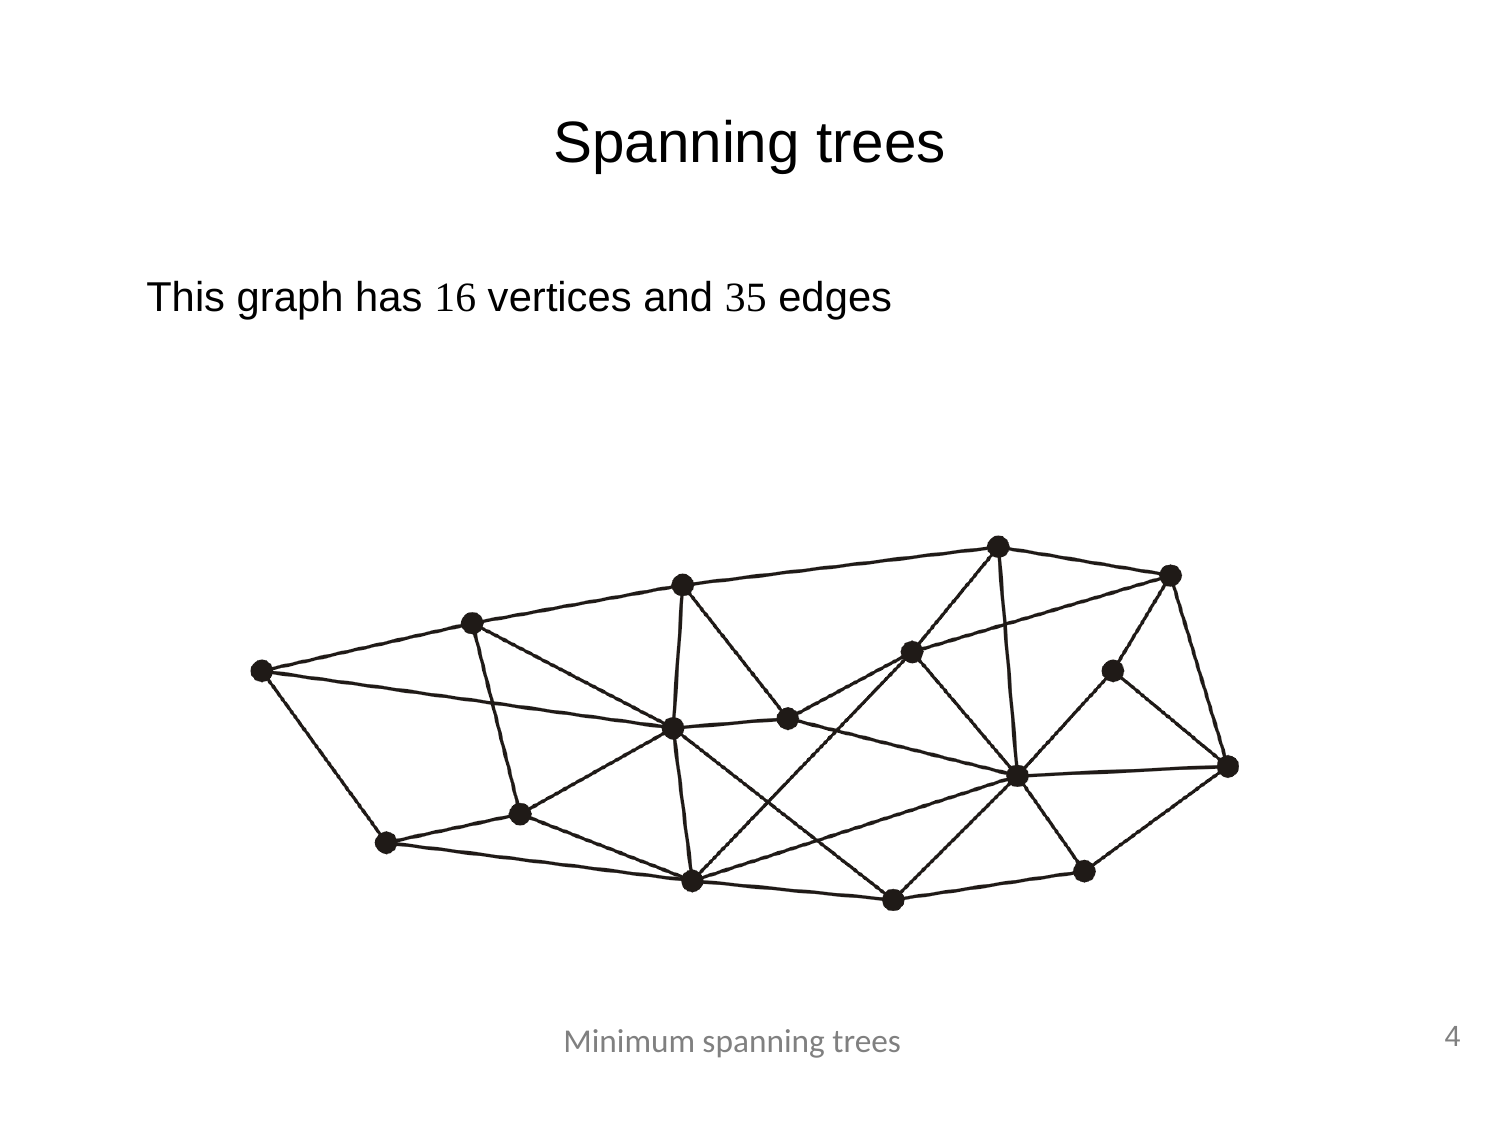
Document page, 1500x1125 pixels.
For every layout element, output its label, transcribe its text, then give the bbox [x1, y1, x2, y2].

picture [241, 526, 1247, 919]
list This graph has 16 vertices and 35 edges [74, 262, 1426, 1006]
title Spanning trees [74, 44, 1426, 233]
